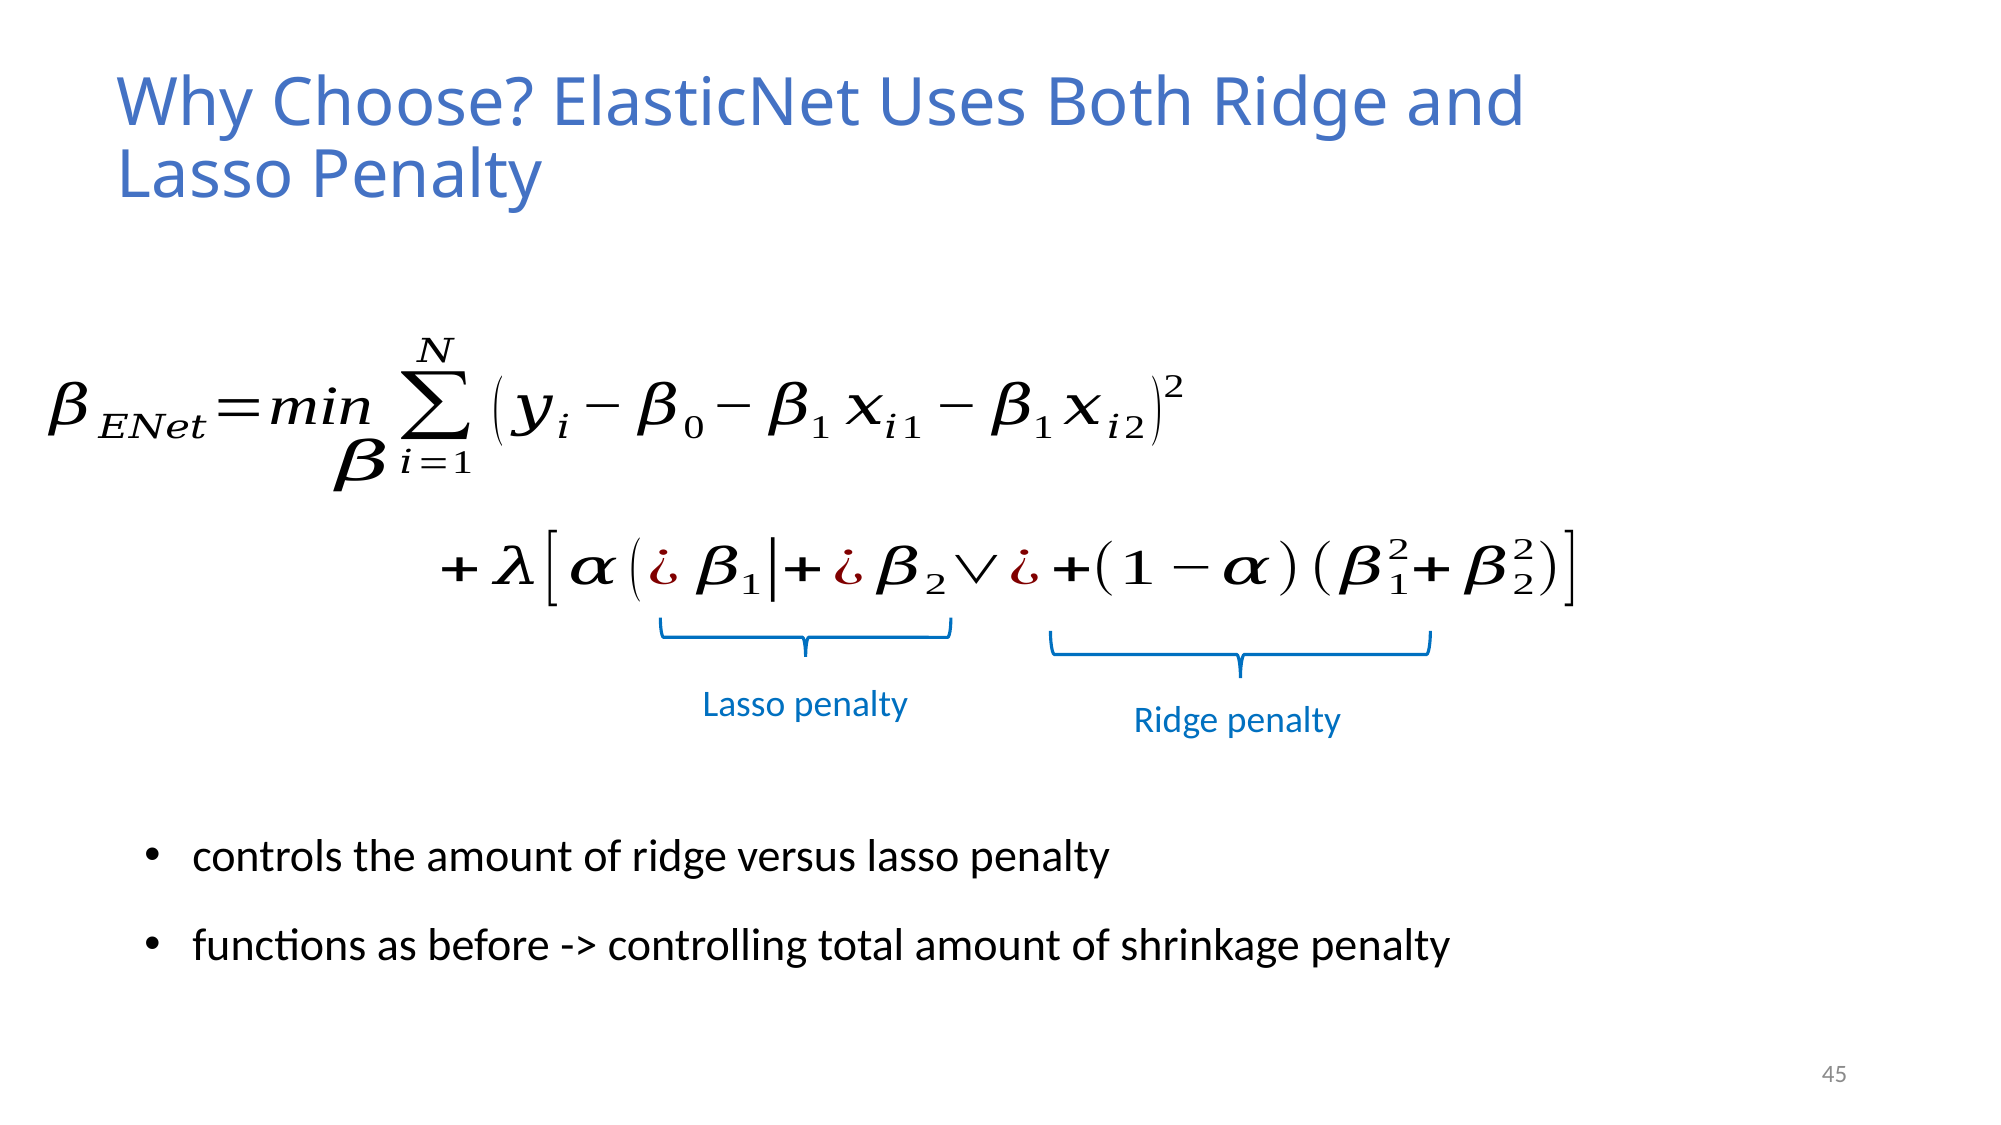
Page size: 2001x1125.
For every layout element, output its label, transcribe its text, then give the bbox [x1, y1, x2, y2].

text_box Why Choose? ElasticNet Uses Both Ridge and Lasso Penalty [101, 47, 1719, 232]
slide_number 45 [1412, 1042, 1863, 1103]
text_box [659, 617, 952, 657]
text_box Lasso penalty [687, 671, 924, 732]
text_box Ridge penalty [1119, 687, 1431, 748]
text_box [1049, 630, 1431, 679]
